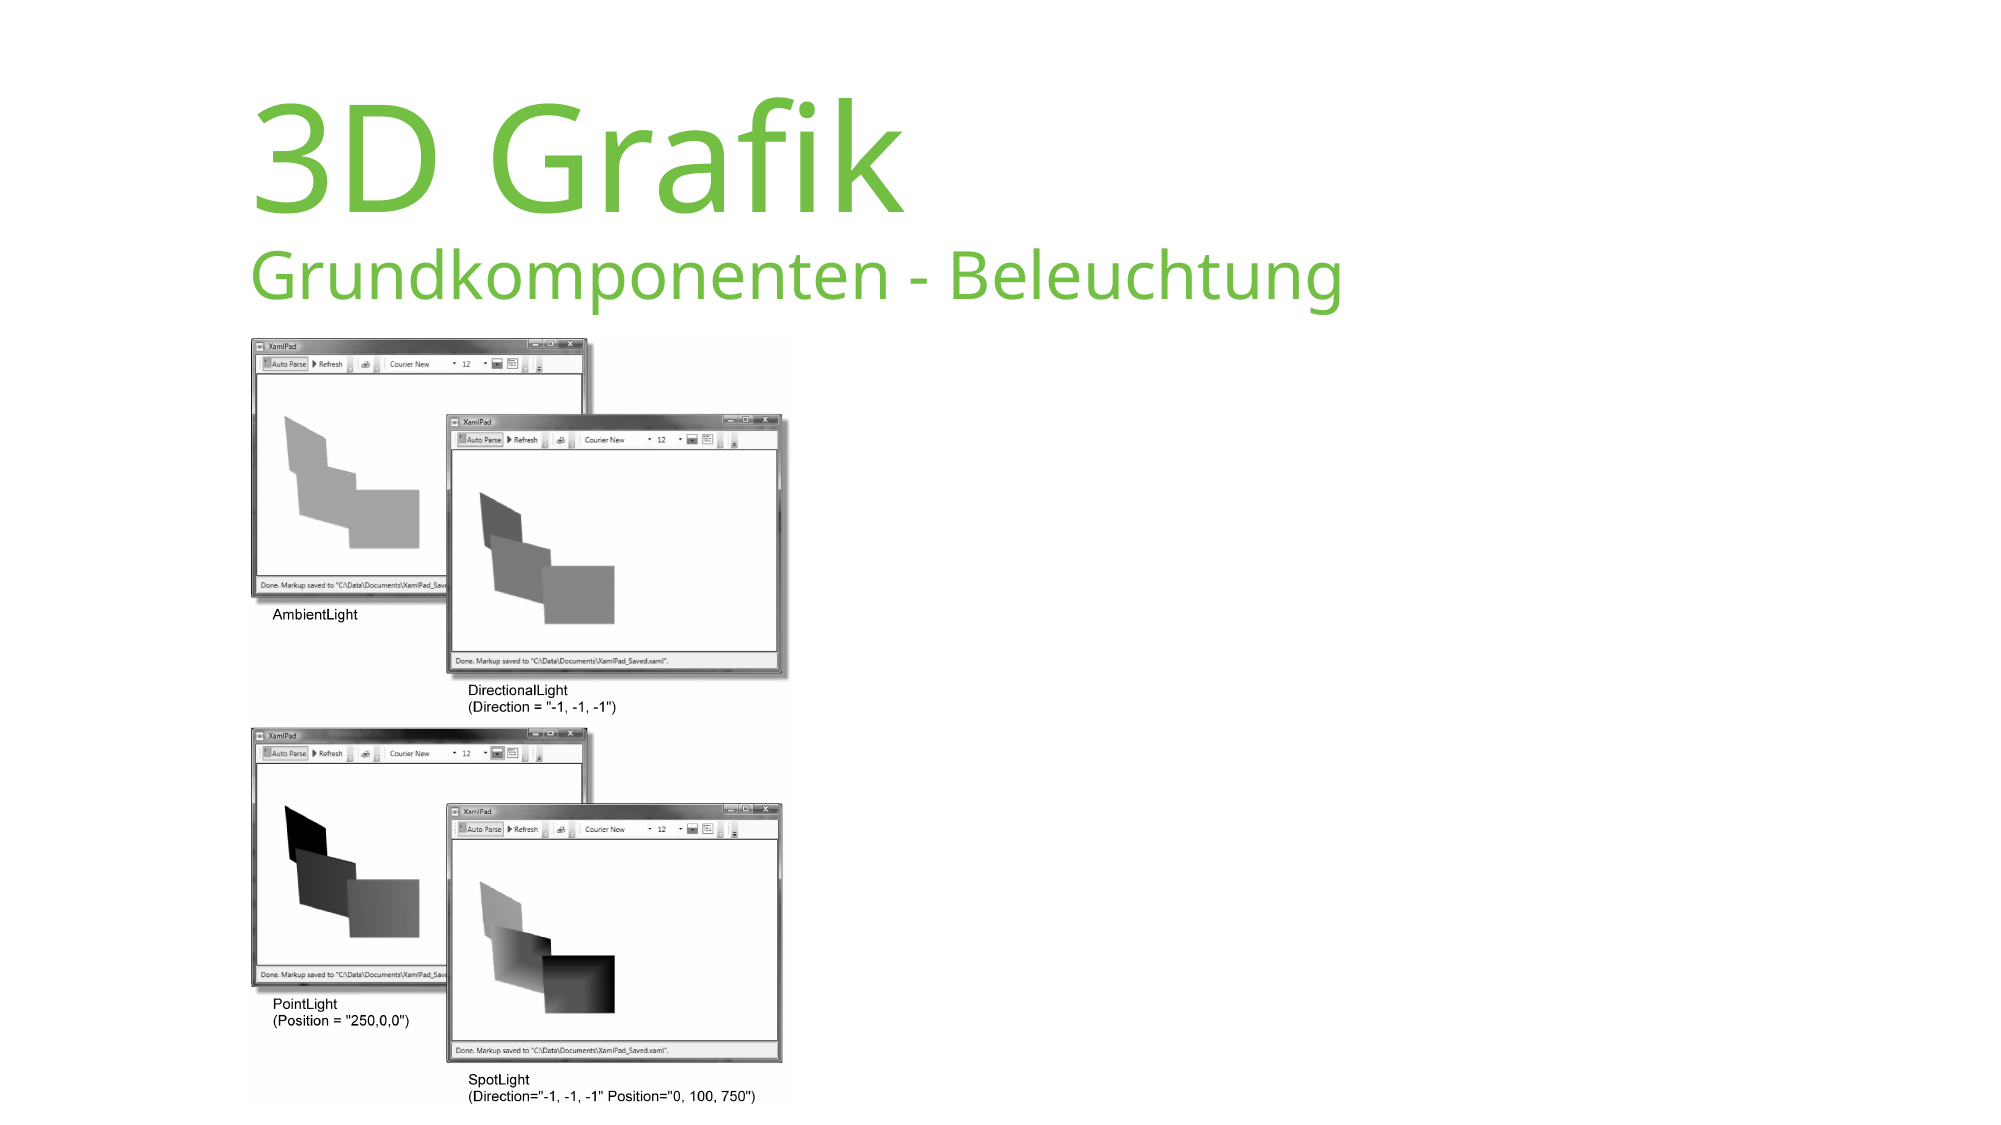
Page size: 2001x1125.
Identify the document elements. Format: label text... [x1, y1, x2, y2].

list Grundkomponenten - Beleuchtung [249, 233, 1945, 306]
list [251, 338, 793, 1106]
title 3D Grafik [250, 78, 1945, 228]
